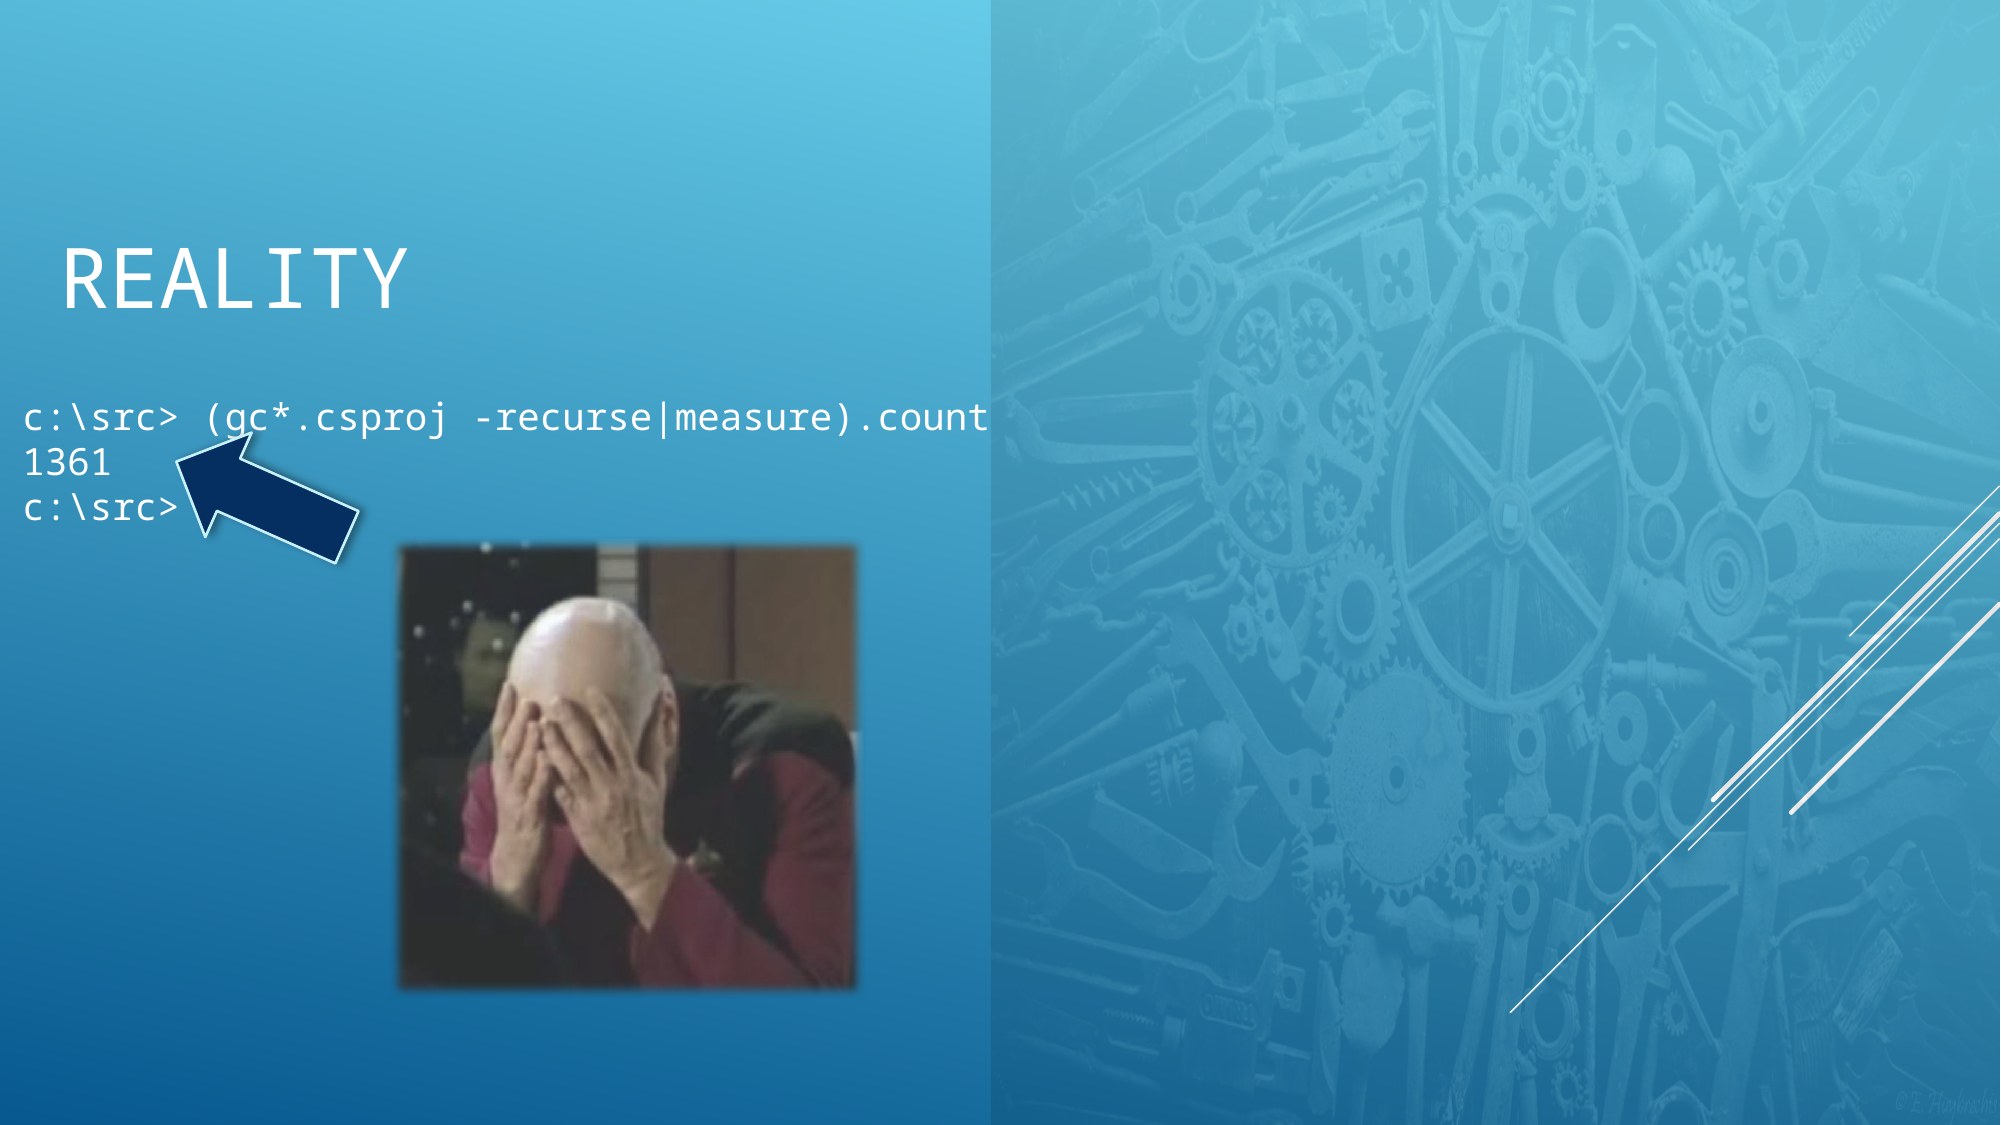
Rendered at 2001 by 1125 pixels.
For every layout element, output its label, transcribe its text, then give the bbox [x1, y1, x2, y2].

text_box [406, 553, 849, 983]
title REALITY [44, 216, 812, 385]
text_box [175, 431, 360, 565]
text_box c:\src> (gc*.csproj -recurse|measure).count 1361 c:\src> [7, 385, 1005, 536]
text_box [989, 0, 2000, 1125]
